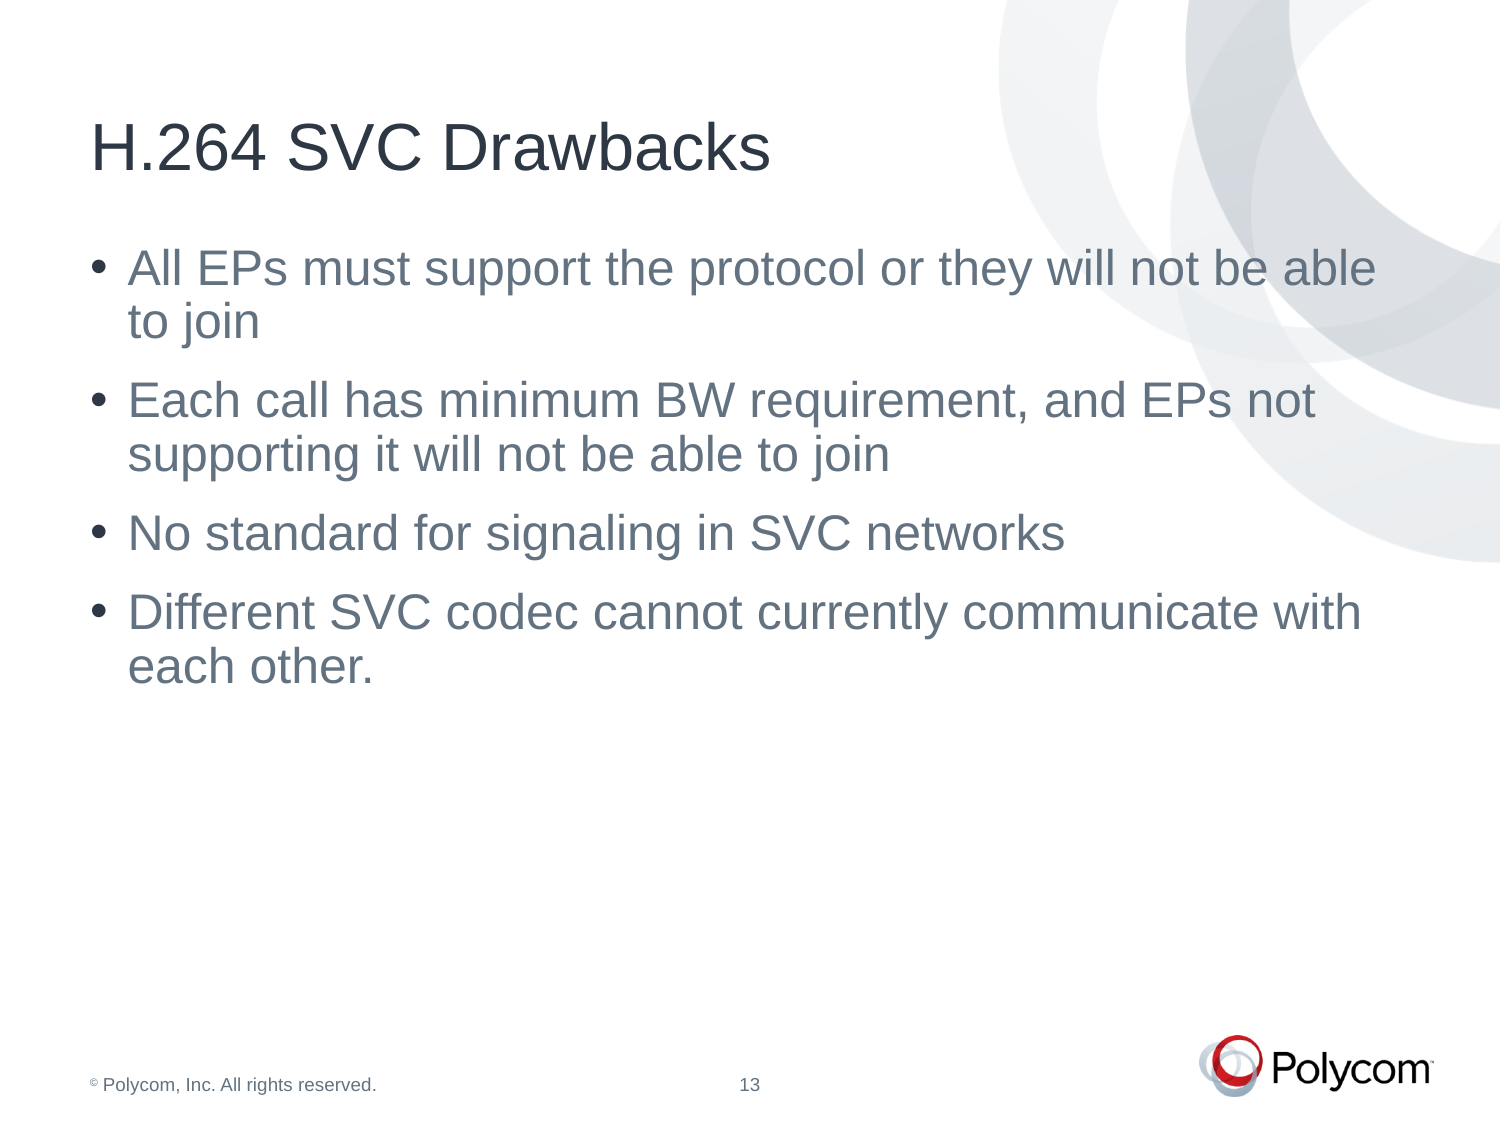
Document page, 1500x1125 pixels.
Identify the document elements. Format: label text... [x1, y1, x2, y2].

title H.264 SVC Drawbacks [75, 87, 1425, 193]
list All EPs must support the protocol or they will not be able to join Each call has minimum BW requirement, and EPs not supporting it will not be able to join No standard for signaling in SVC networks Different SVC codec cannot currently communicate with each other. [75, 234, 1425, 1002]
picture [1199, 1035, 1434, 1097]
